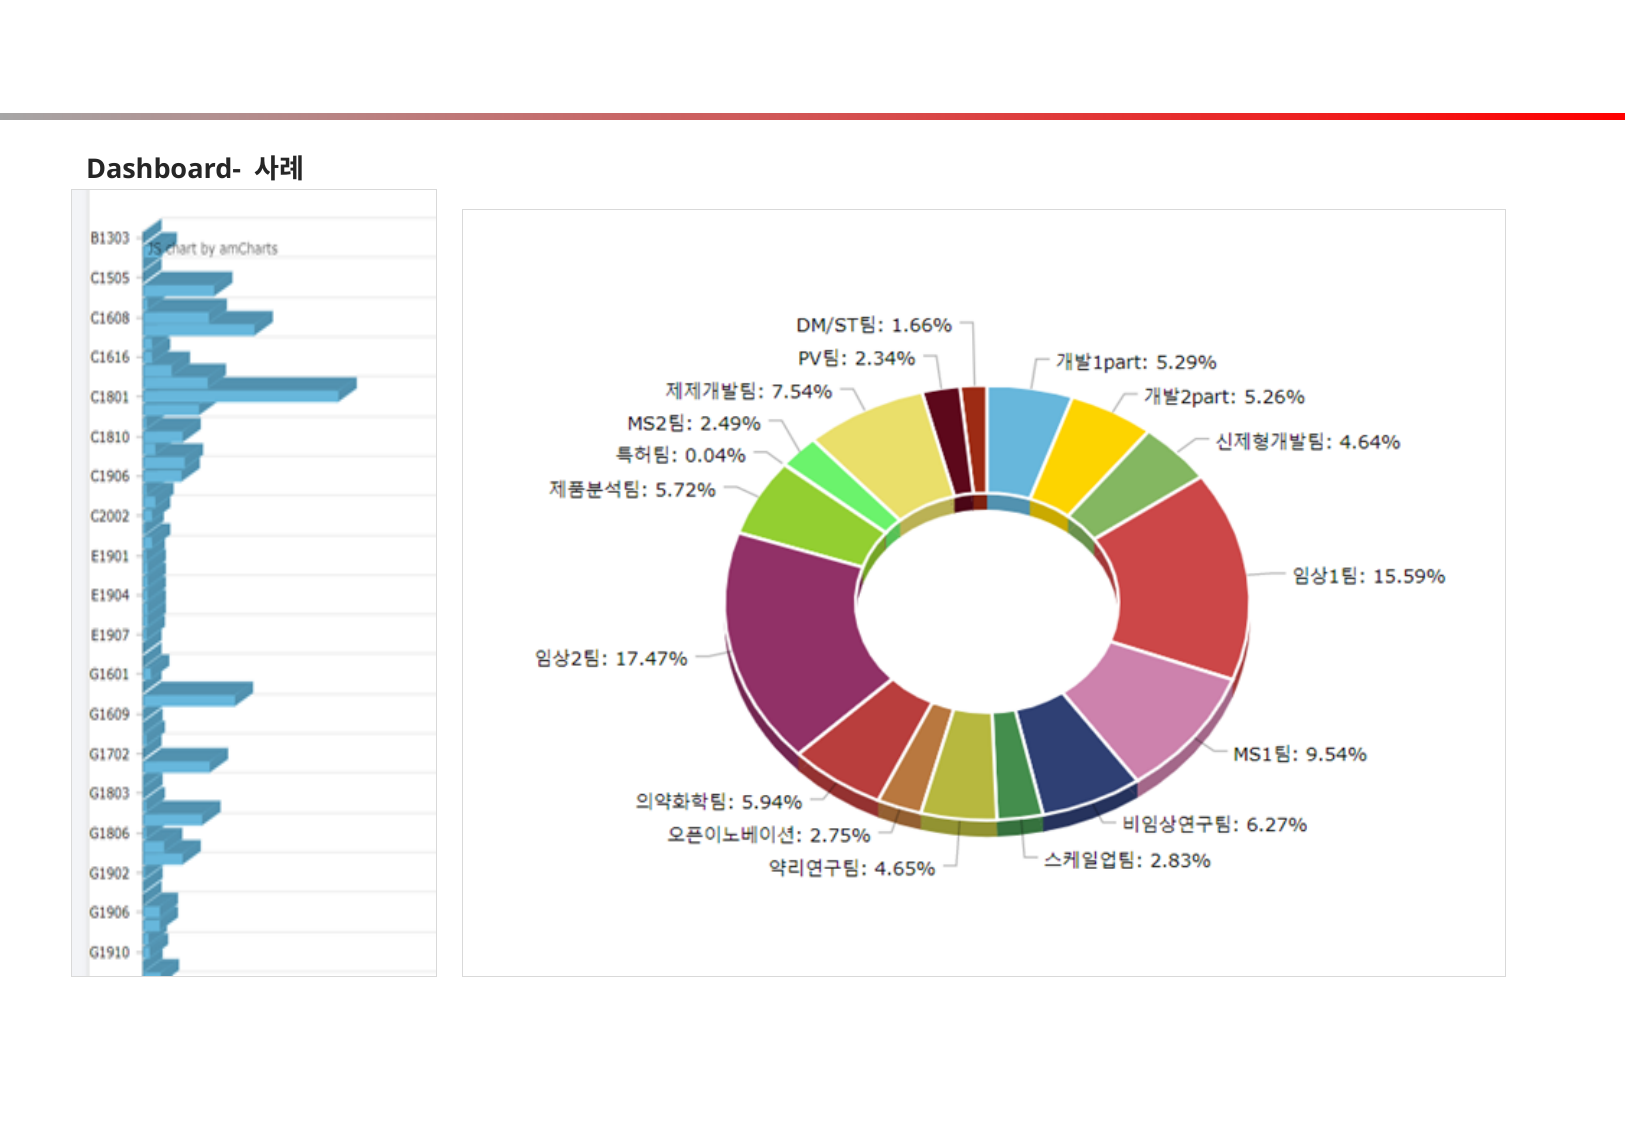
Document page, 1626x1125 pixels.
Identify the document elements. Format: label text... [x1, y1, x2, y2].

picture [461, 209, 1506, 977]
text_box Dashboard- 사례 [71, 128, 319, 188]
picture [71, 189, 437, 977]
